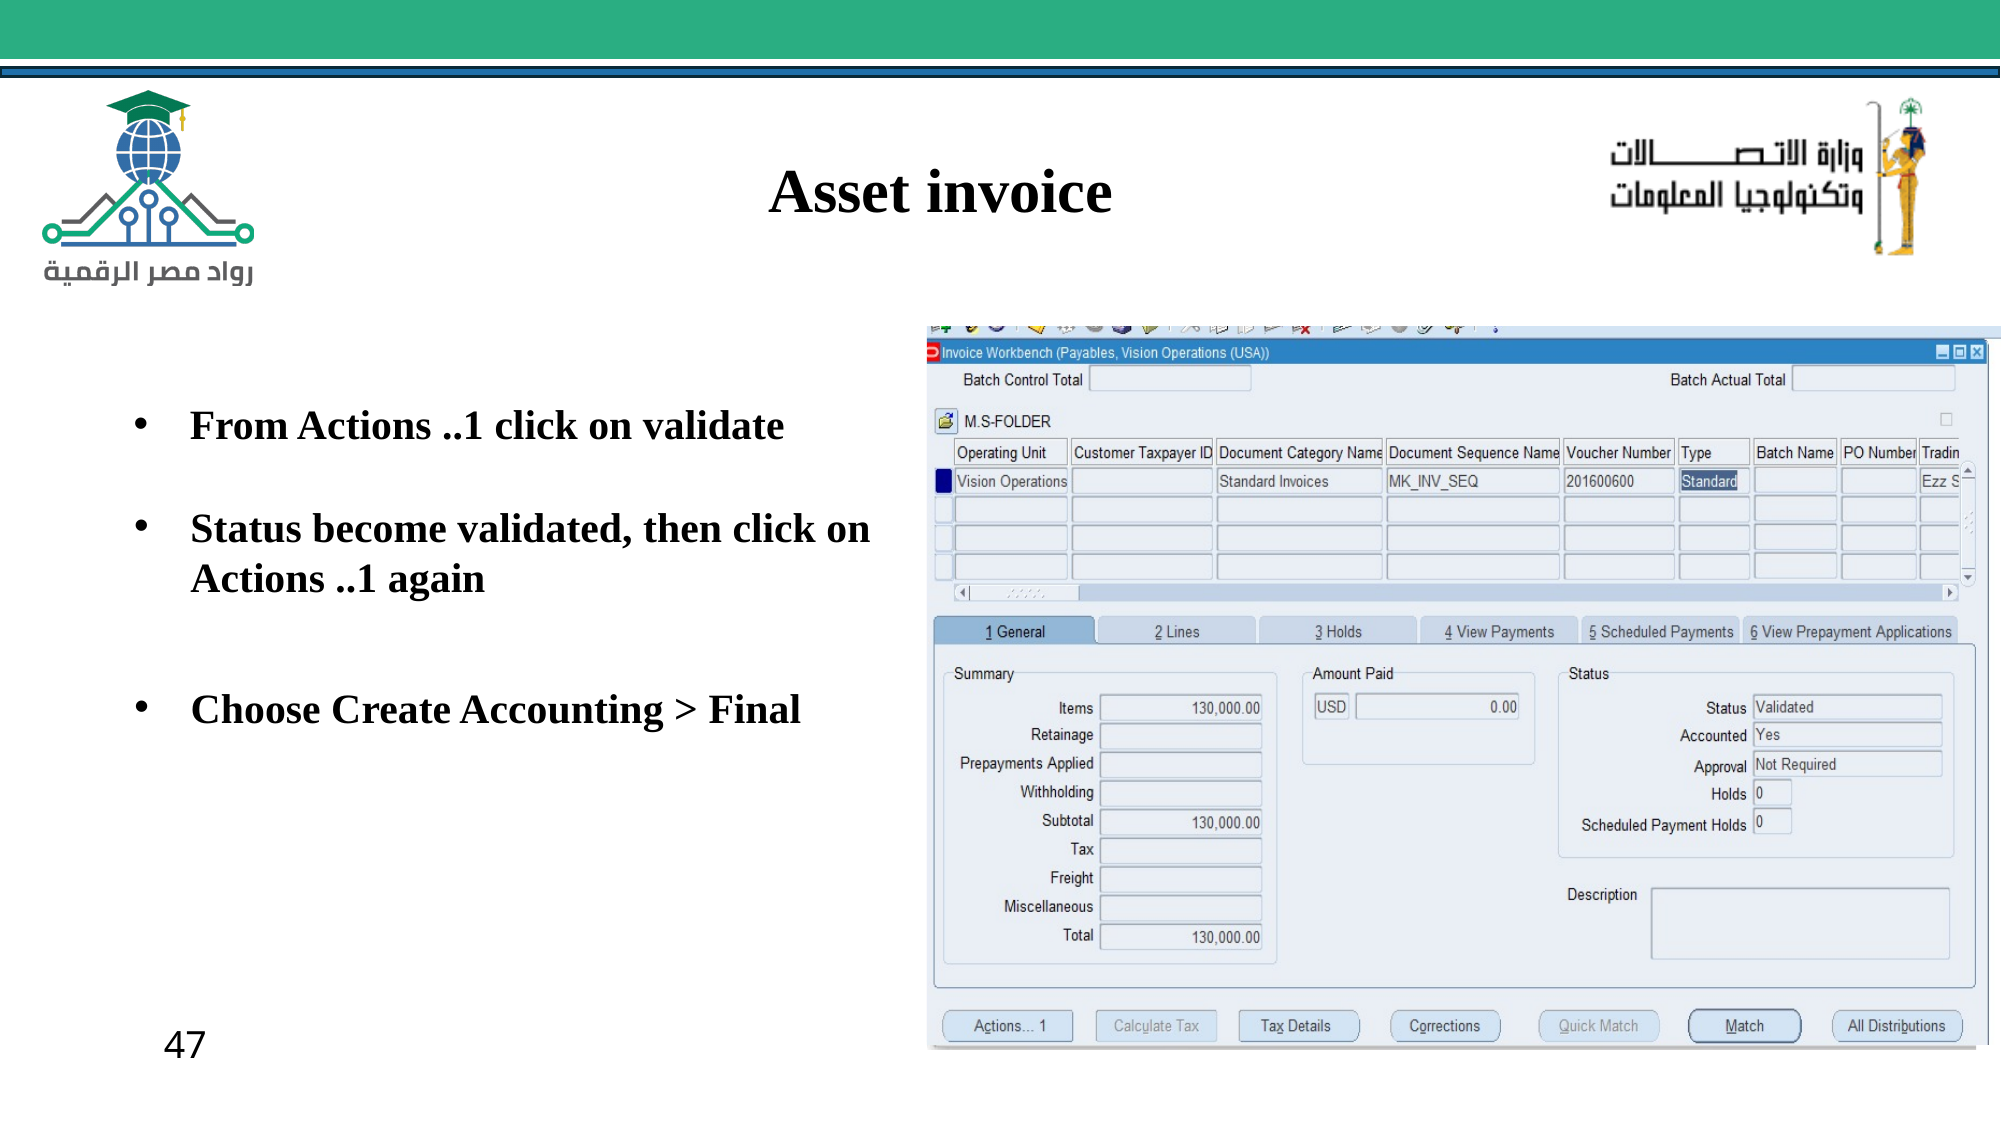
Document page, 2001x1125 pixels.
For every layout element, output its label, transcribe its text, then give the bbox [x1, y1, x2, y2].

text_box 47 [148, 1013, 222, 1074]
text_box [0, 0, 2000, 286]
text_box From Actions ..1 click on validate [118, 390, 822, 456]
text_box Choose Create Accounting > Final [119, 674, 846, 740]
text_box Status become validated, then click on Actions ..1 again [119, 492, 904, 608]
picture [926, 326, 2001, 1050]
